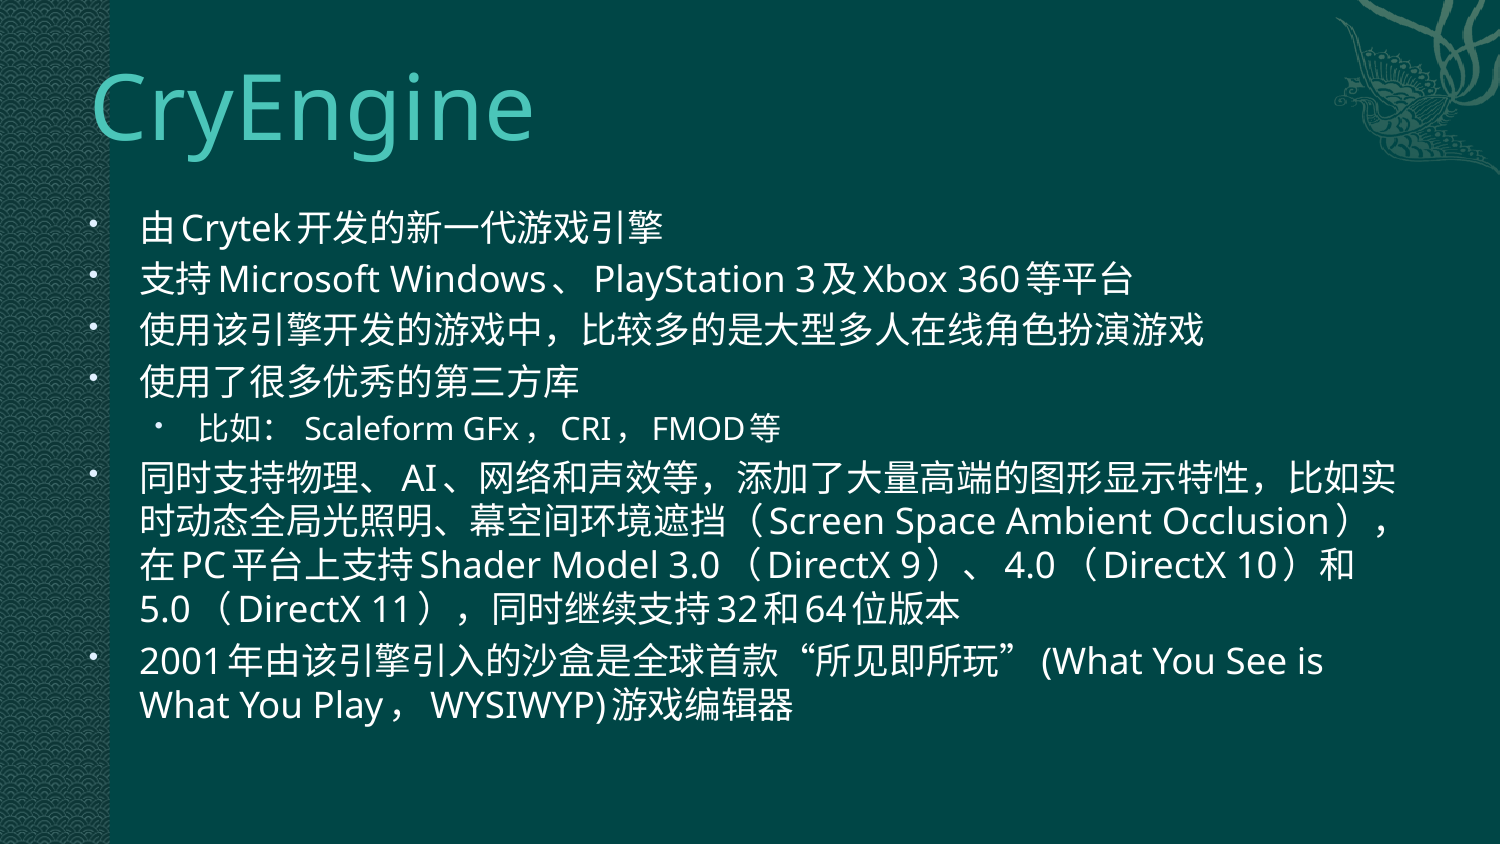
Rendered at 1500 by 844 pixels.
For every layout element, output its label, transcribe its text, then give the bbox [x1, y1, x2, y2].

picture [0, 0, 110, 844]
list 由Crytek开发的新一代游戏引擎 支持Microsoft Windows、PlayStation 3及Xbox 360等平台 使用该引擎开发的游戏中，比较多的是大型多人在线角色扮演游戏 使用了很多优秀的第三方库 比如： Scaleform GFx，CRI，FMOD等 同时支持物理、AI、网络和声效等，添加了大量高端的图形显示特性，比如实时动态全局光照明、幕空间环境遮挡（Screen Space Ambient Occlusion），在PC平台上支持Shader Model 3.0（DirectX 9）、4.0（DirectX 10）和5.0（DirectX 11），同时继续支持32和64位版本 2001年由该引擎引入的沙盒是全球首款“所见即所玩”(What You See is What You Play，WYSIWYP)游戏编辑器 [75, 196, 1425, 754]
title CryEngine [75, 33, 1351, 175]
